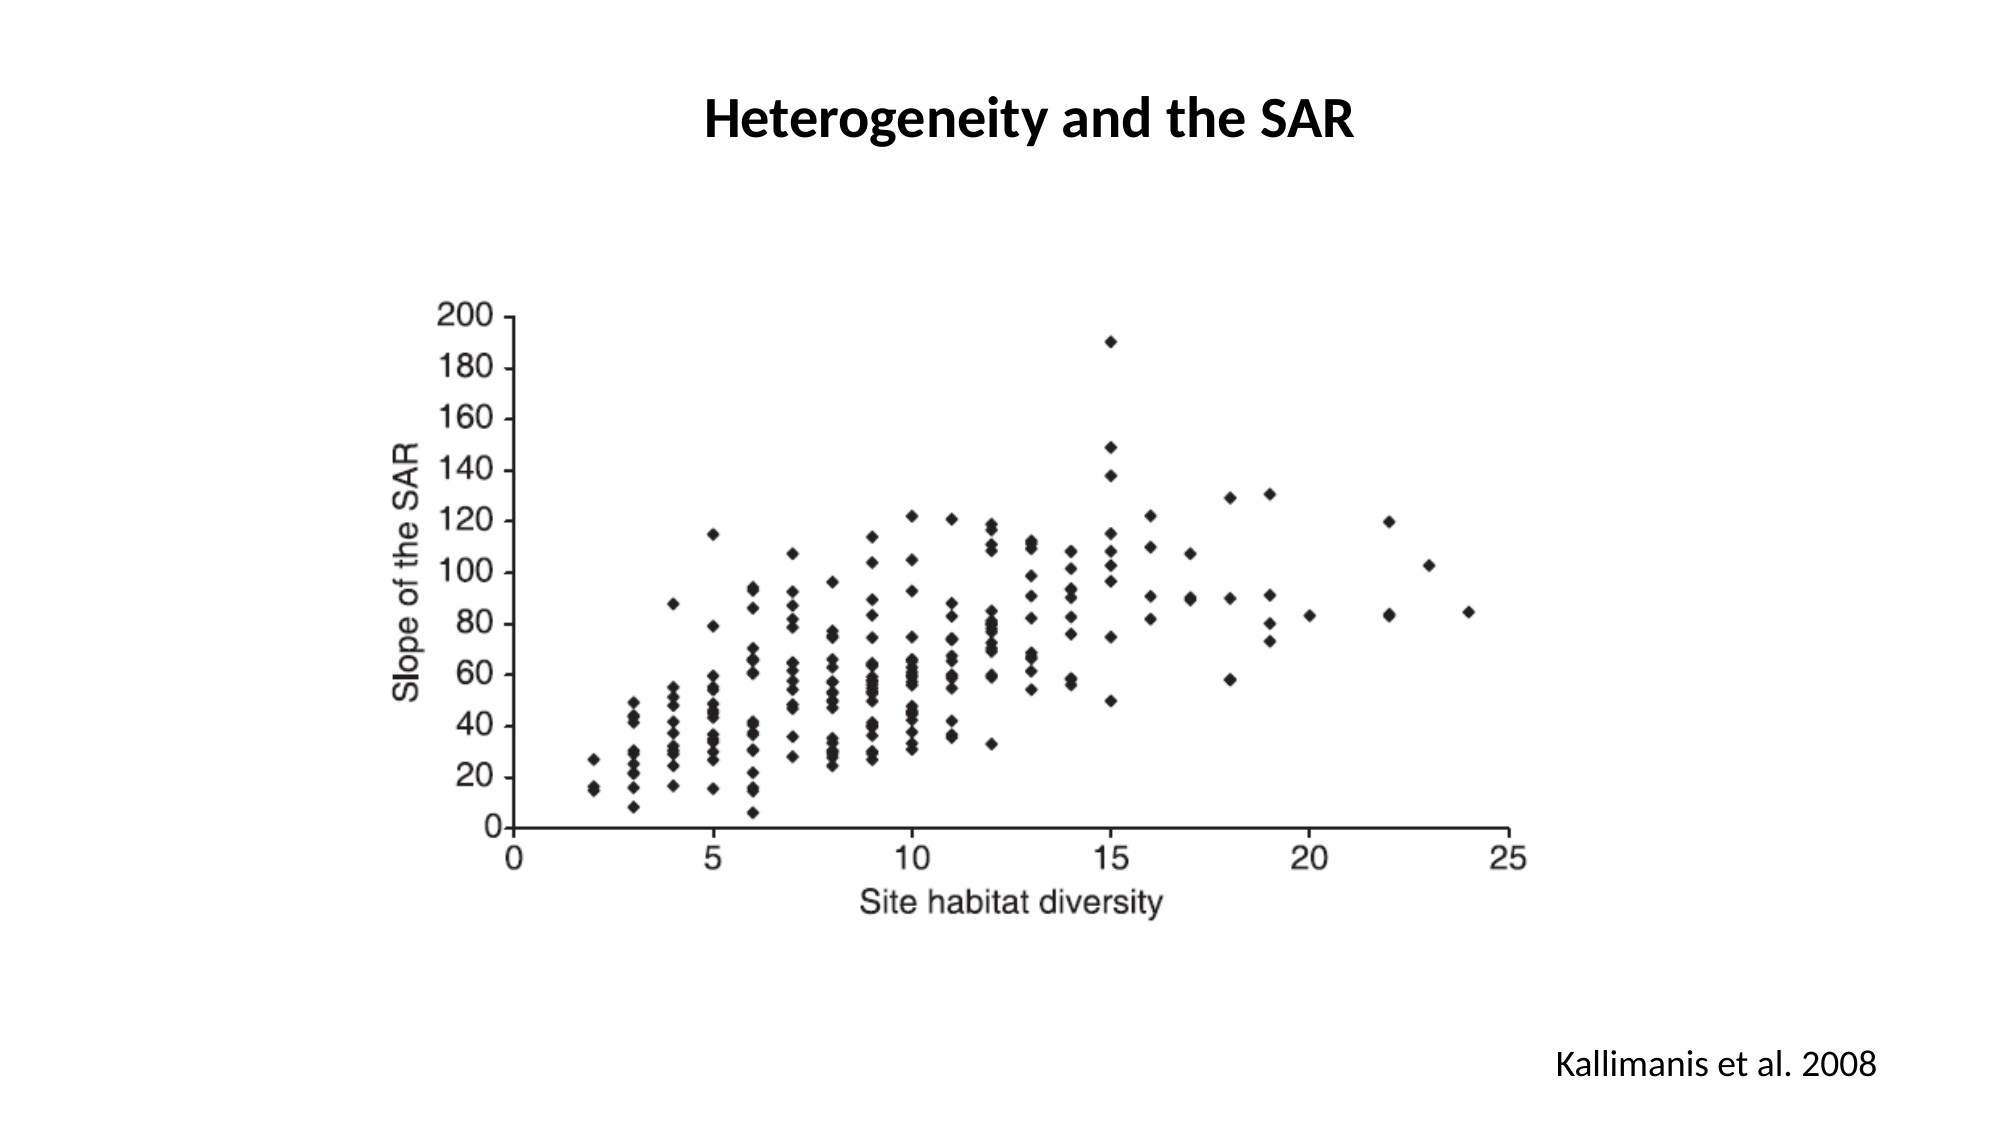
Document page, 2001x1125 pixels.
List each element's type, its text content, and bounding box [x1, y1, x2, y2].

text_box Kallimanis et al. 2008 [1540, 1031, 1893, 1092]
text_box Heterogeneity and the SAR [689, 72, 1371, 157]
picture [322, 180, 1586, 959]
